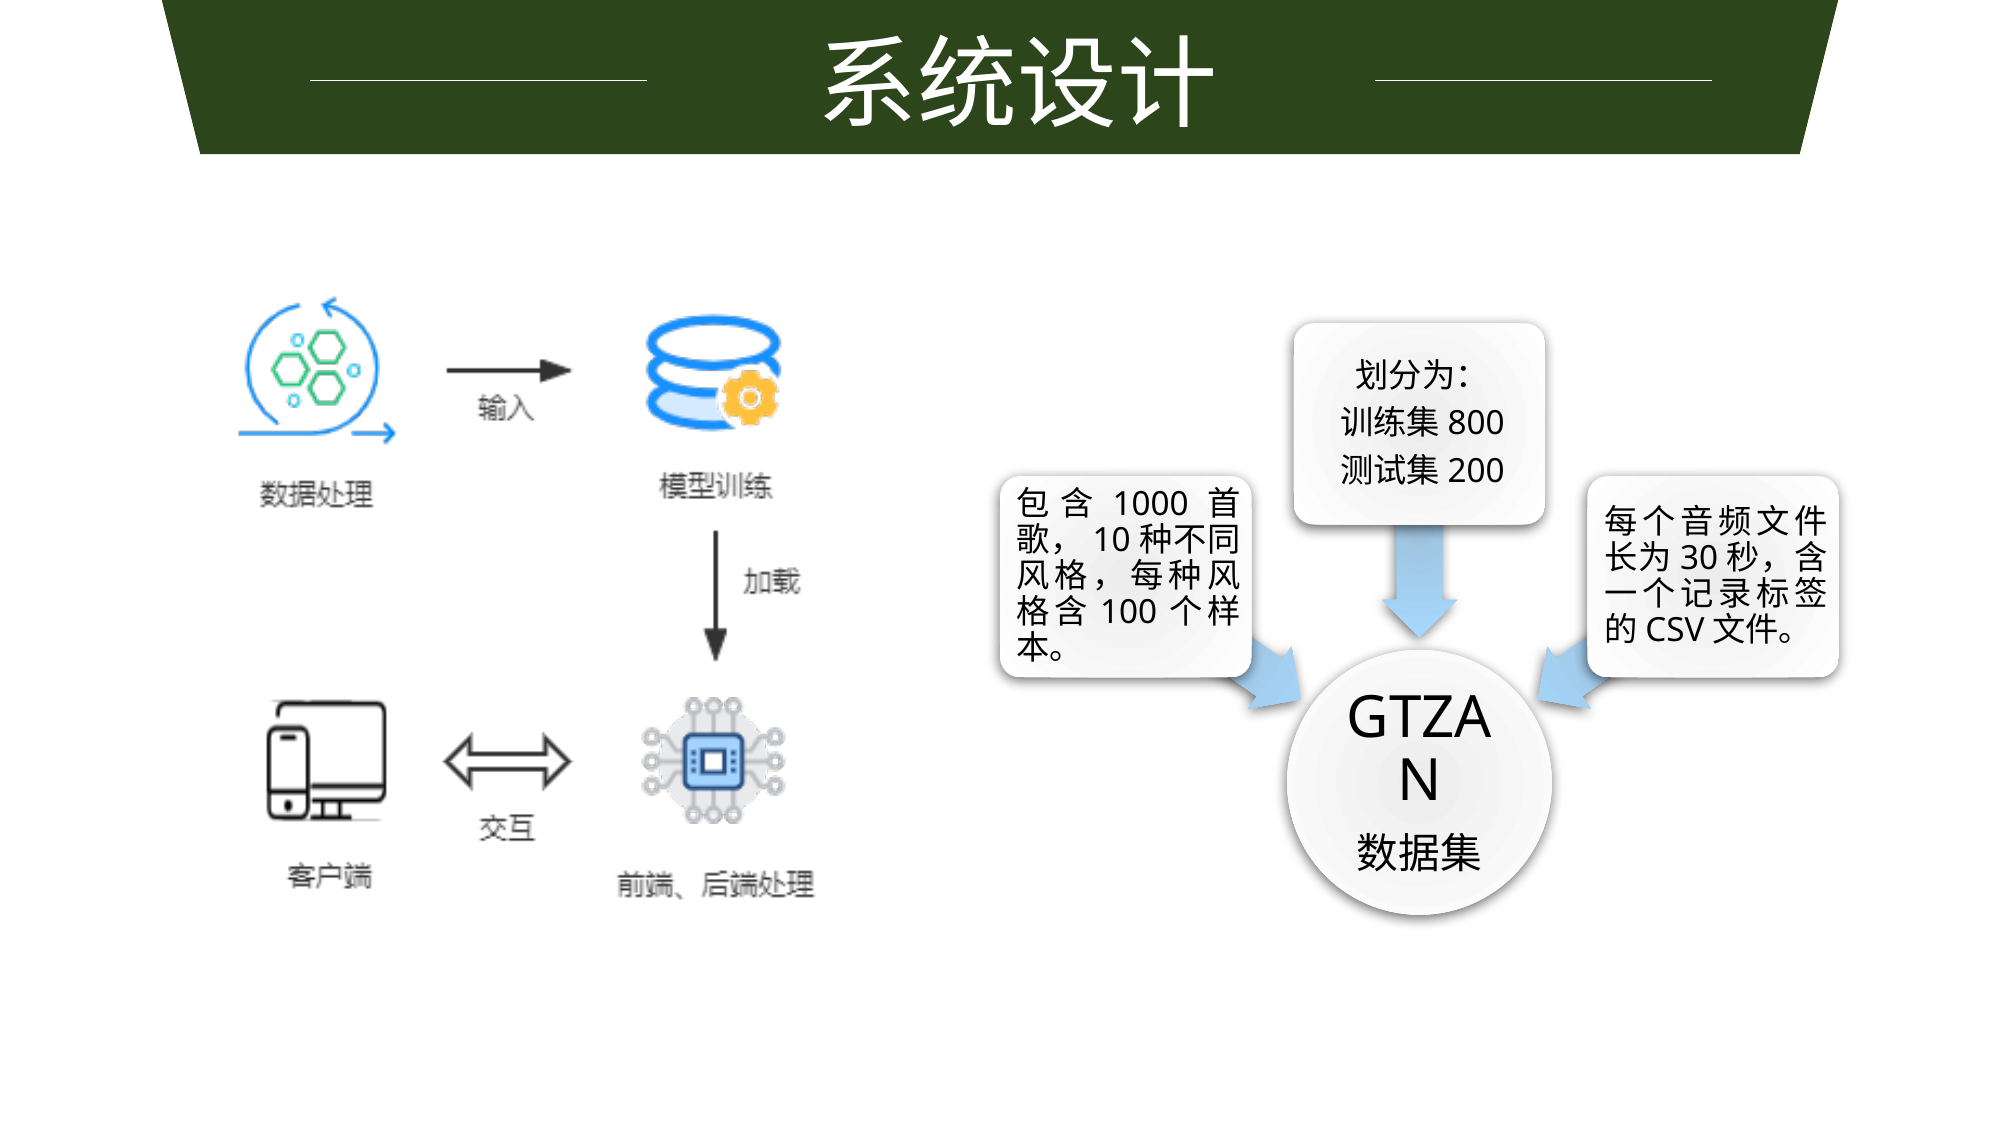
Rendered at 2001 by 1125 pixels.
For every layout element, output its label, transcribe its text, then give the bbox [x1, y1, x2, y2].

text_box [999, 311, 1840, 927]
text_box [160, 0, 1840, 156]
picture [133, 286, 957, 911]
text_box 系统设计 [802, 12, 1962, 148]
